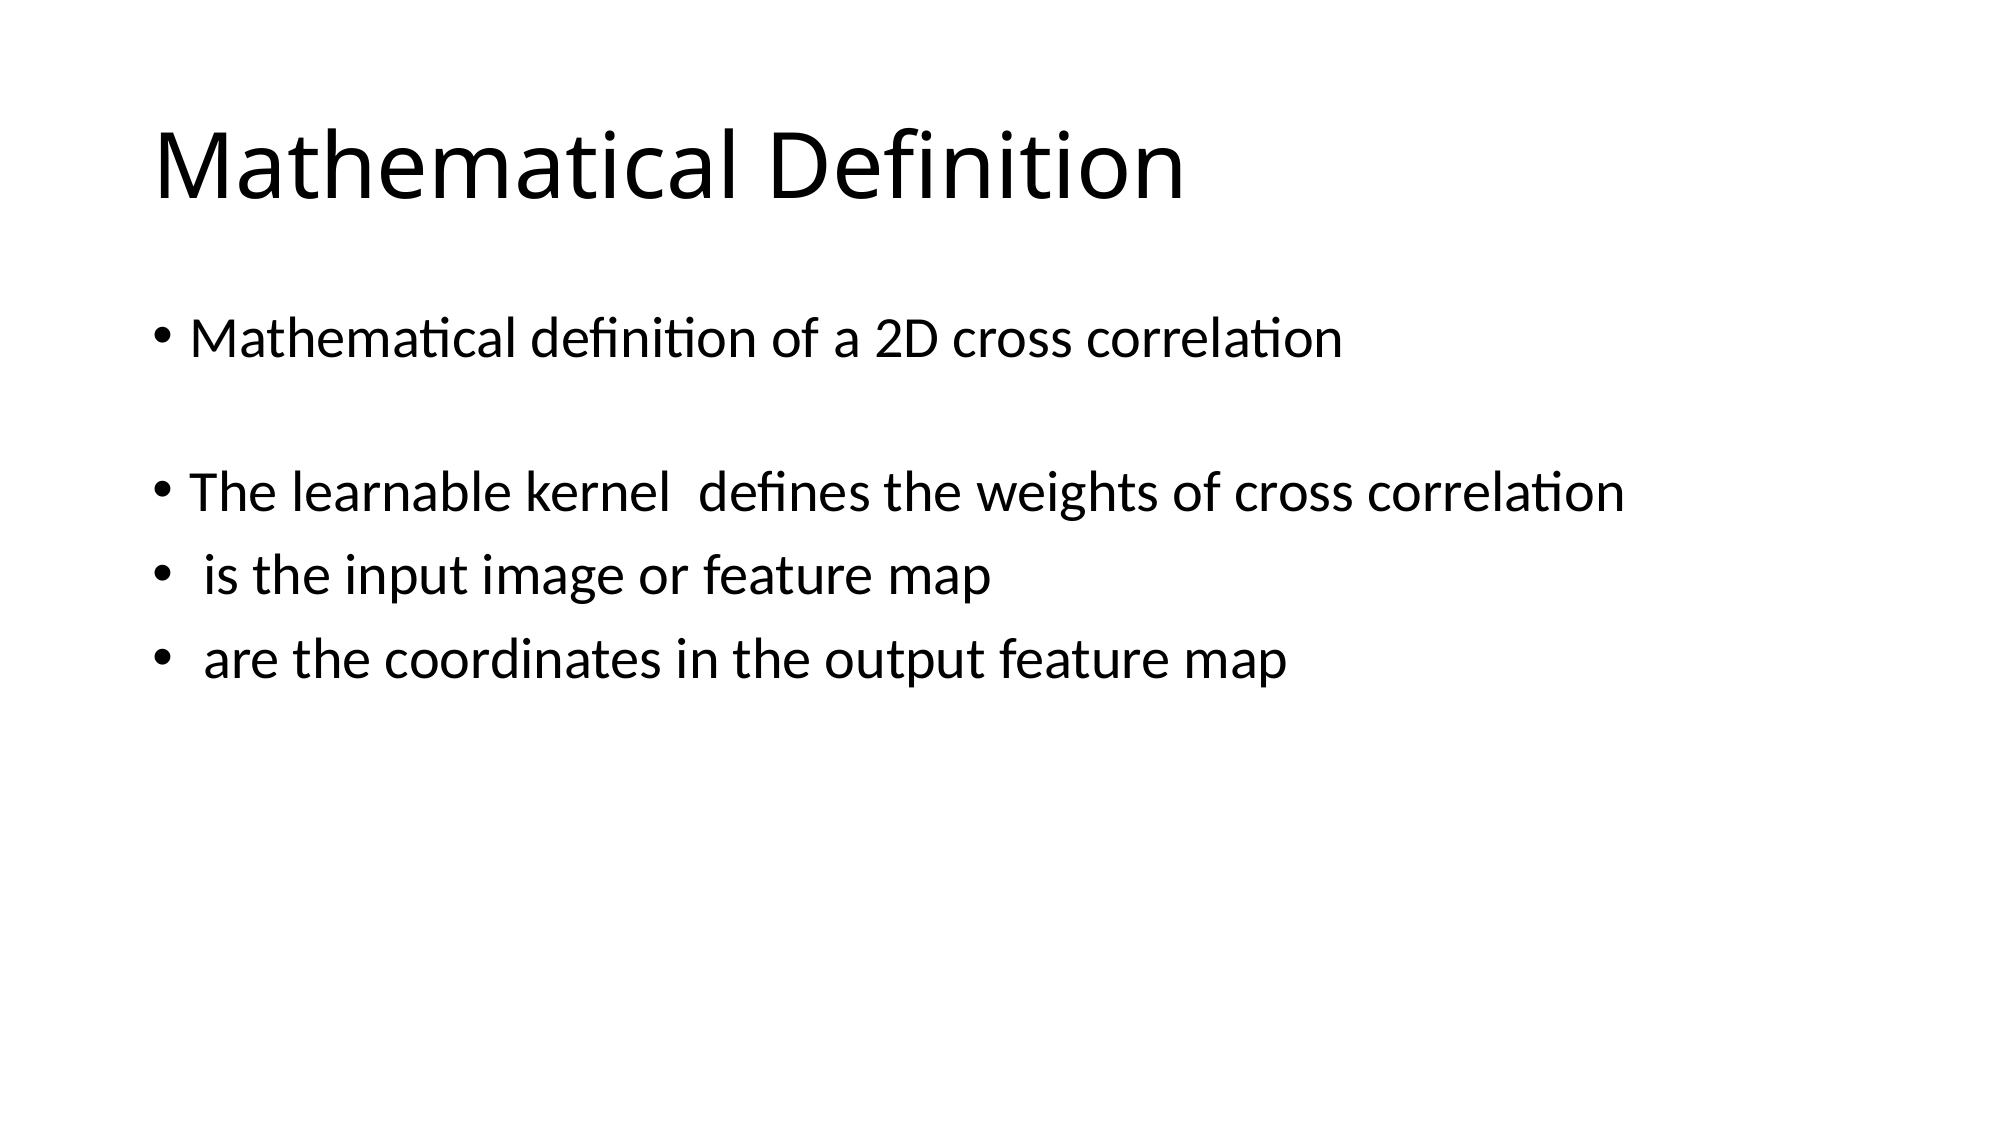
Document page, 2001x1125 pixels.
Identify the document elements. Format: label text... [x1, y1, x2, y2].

title Mathematical Definition [137, 59, 1863, 278]
